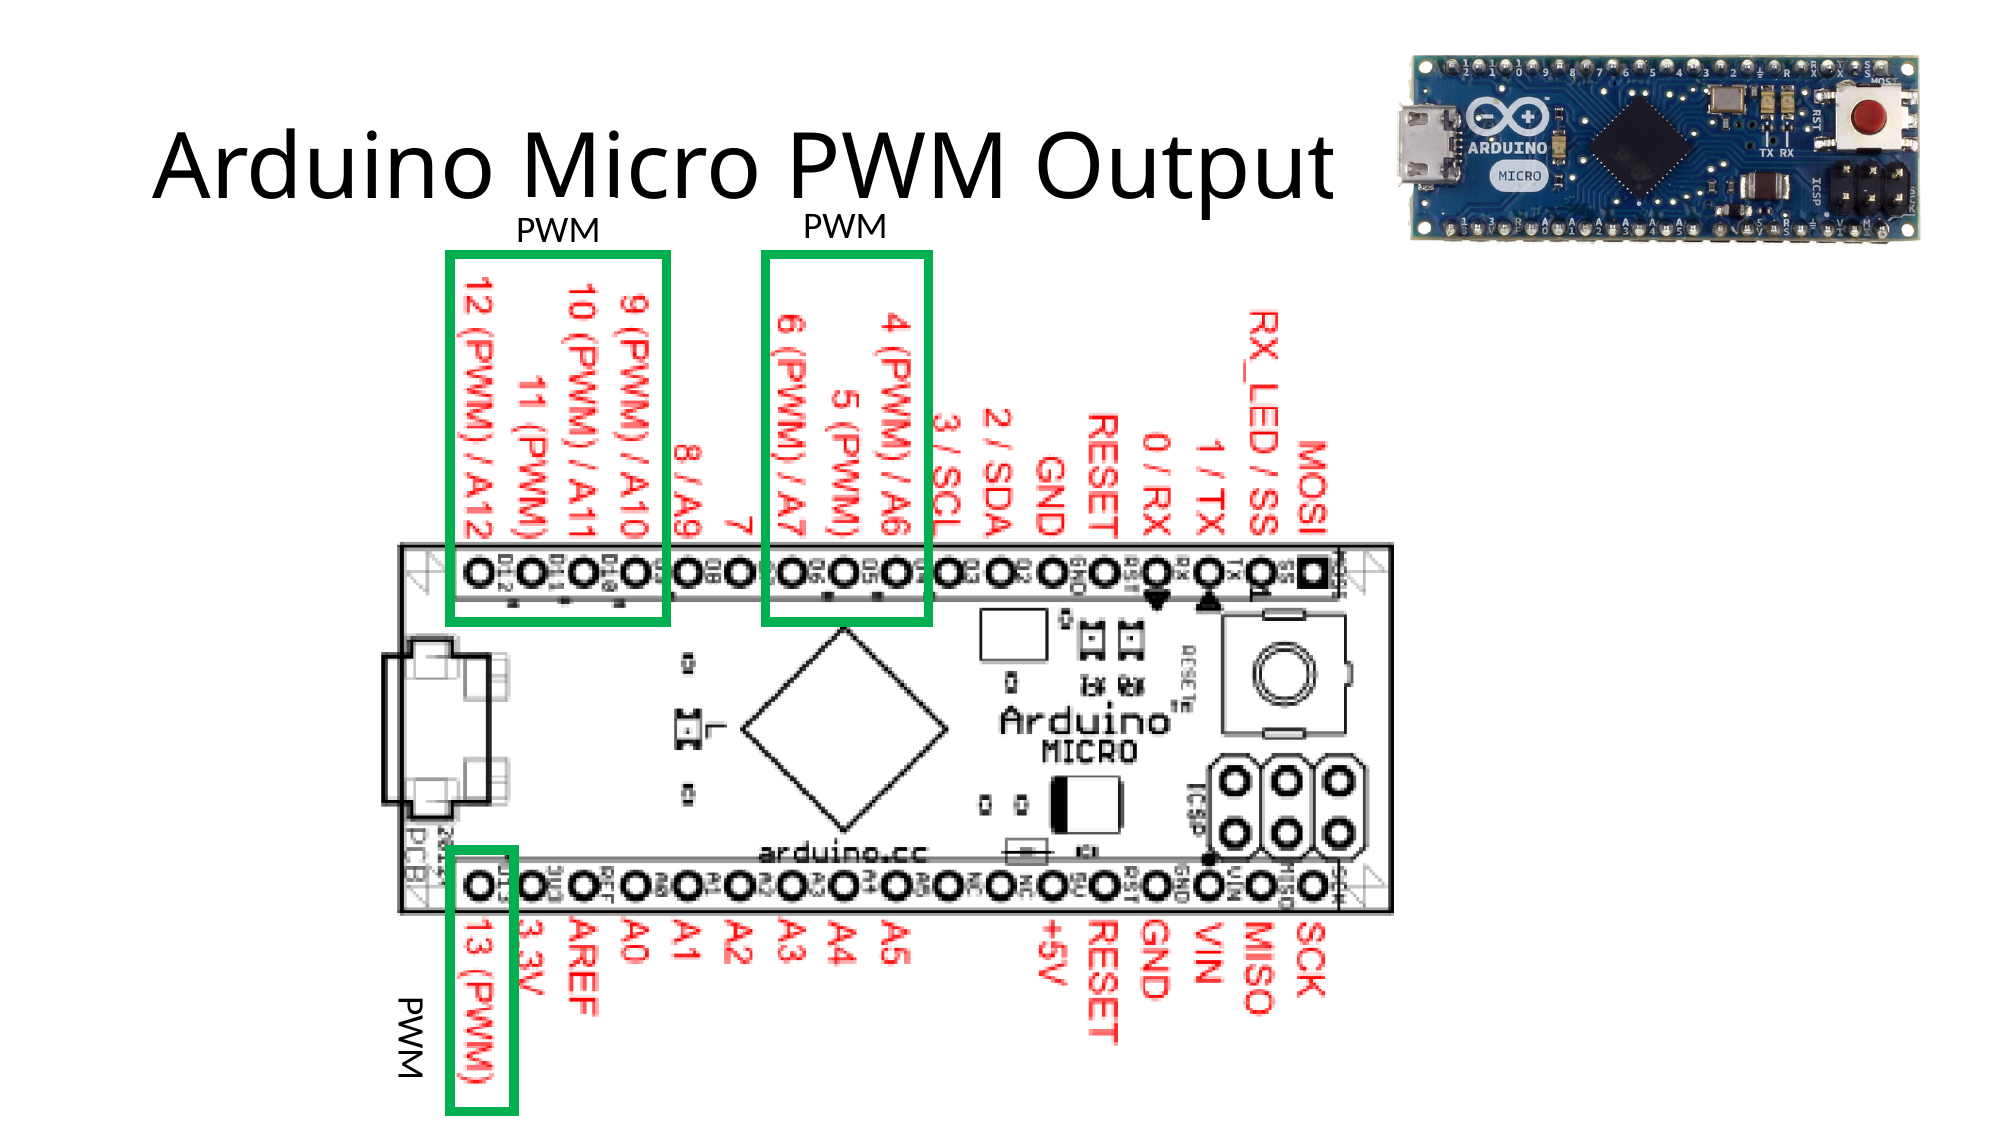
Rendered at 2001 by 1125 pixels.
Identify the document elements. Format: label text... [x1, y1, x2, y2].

text_box [449, 849, 459, 1113]
text_box PWM [383, 981, 444, 1096]
title Arduino Micro PWM Output [137, 59, 1333, 278]
picture [377, 0, 2000, 1125]
text_box [449, 253, 459, 623]
